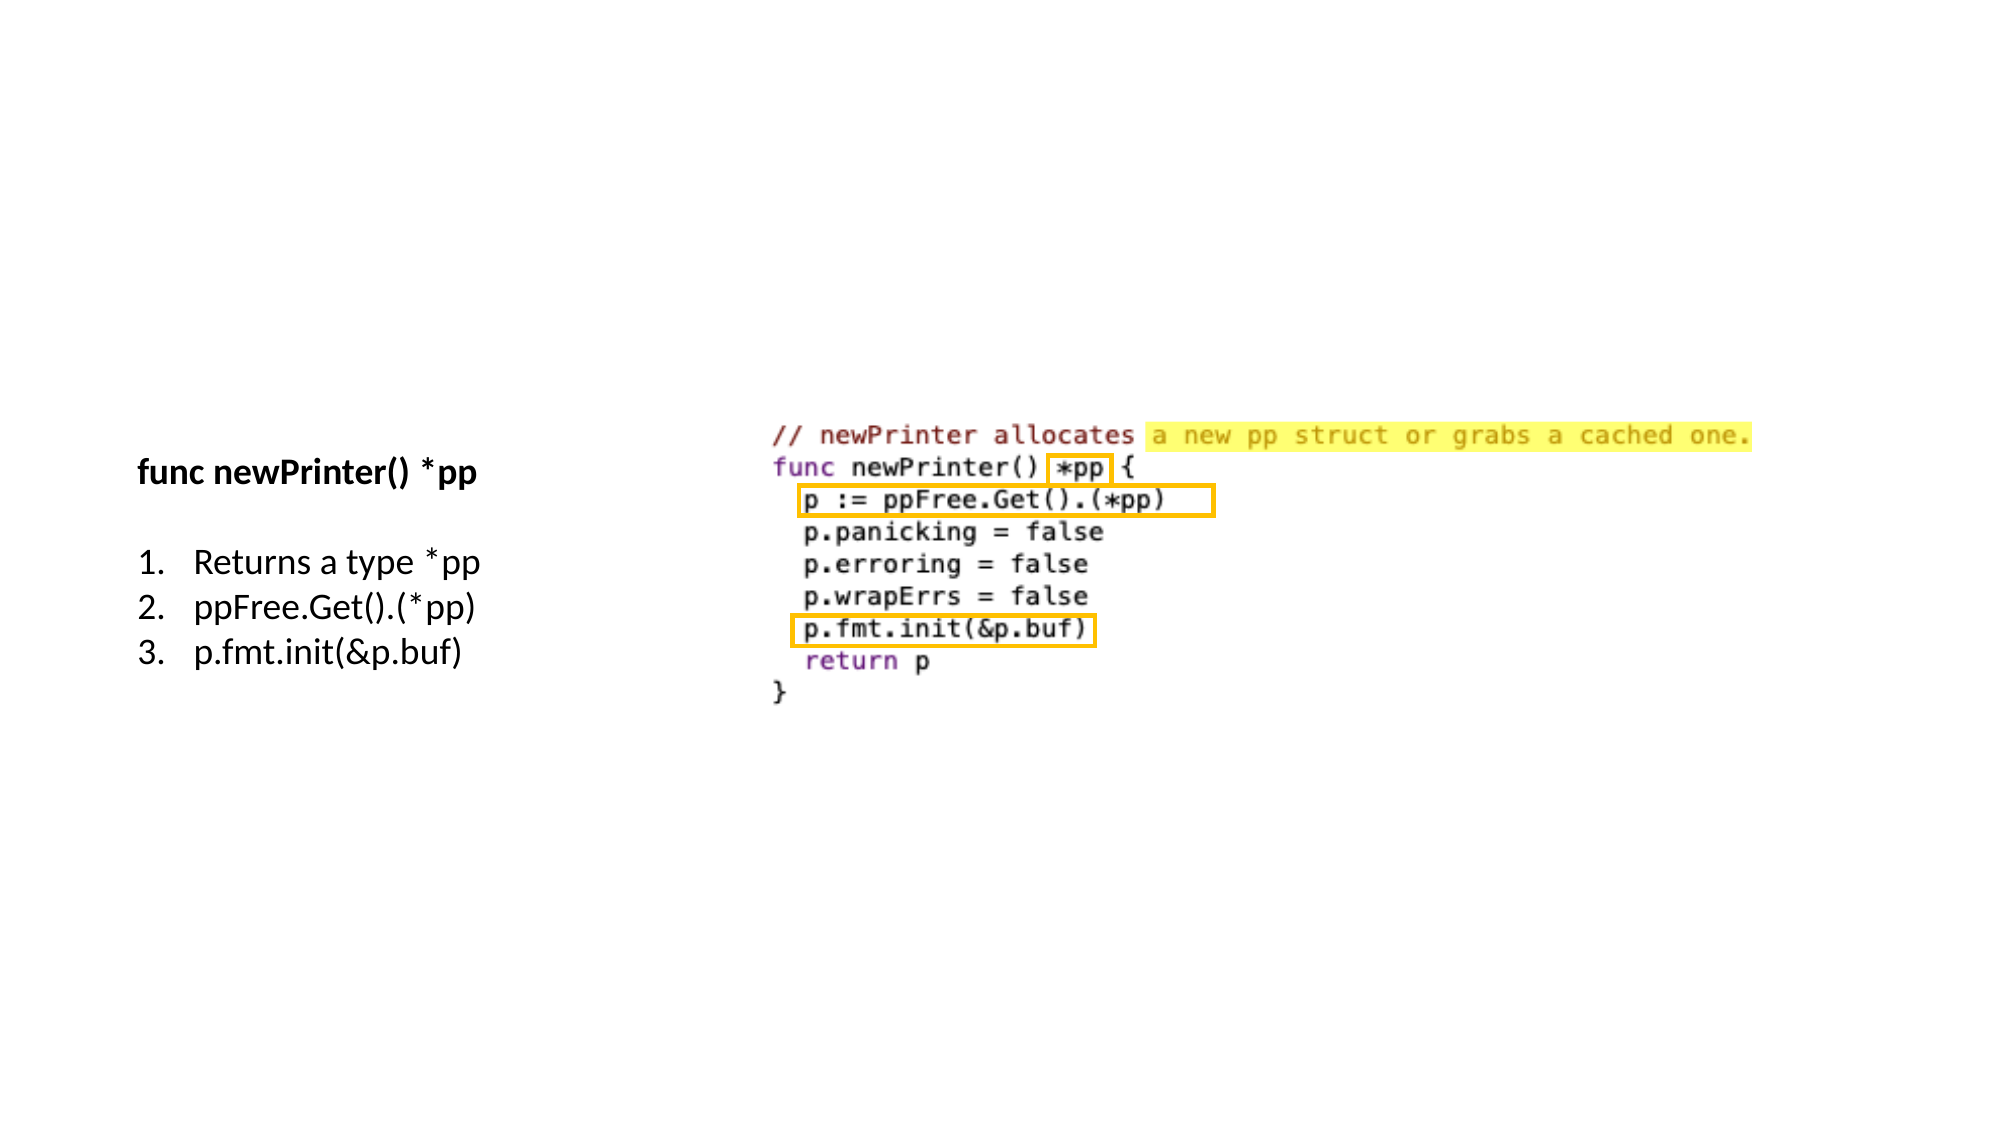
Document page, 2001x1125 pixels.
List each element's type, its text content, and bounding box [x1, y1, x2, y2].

picture [769, 420, 1775, 716]
text_box func newPrinter() *pp Returns a type *pp ppFree.Get().(*pp) p.fmt.init(&p.buf) [122, 439, 696, 725]
